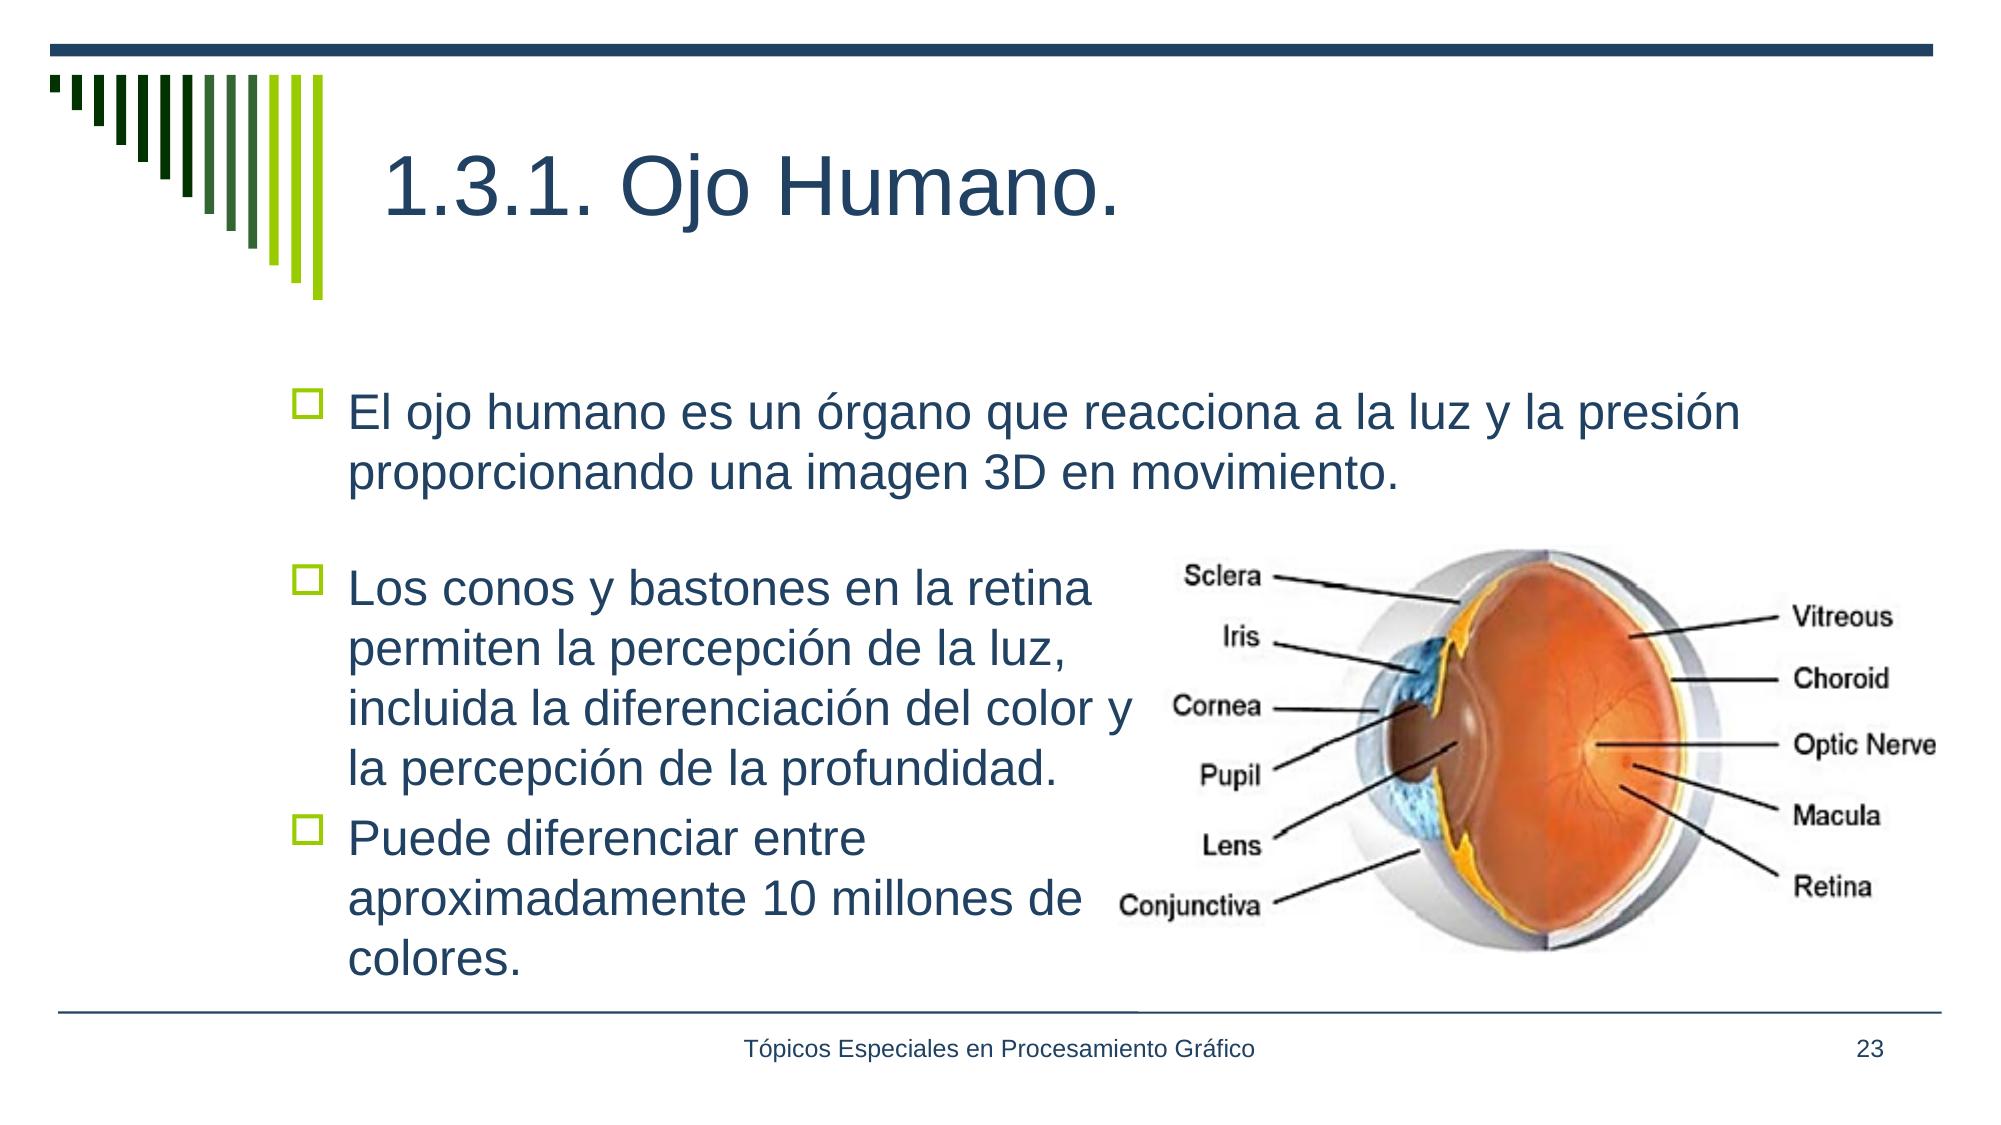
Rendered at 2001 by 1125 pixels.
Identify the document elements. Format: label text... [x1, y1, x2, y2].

list El ojo humano es un órgano que reacciona a la luz y la presión proporcionando una imagen 3D en movimiento. [273, 371, 1858, 547]
slide_number 23 [1433, 1024, 1901, 1101]
footer Tópicos Especiales en Procesamiento Gráfico [683, 1024, 1317, 1101]
picture [1112, 538, 1936, 958]
text_box Los conos y bastones en la retina permiten la percepción de la luz, incluida la diferenciación del color y la percepción de la profundidad. Puede diferenciar entre aproximadamente 10 millones de colores. [273, 547, 1191, 979]
title 1.3.1. Ojo Humano. [366, 74, 1901, 288]
